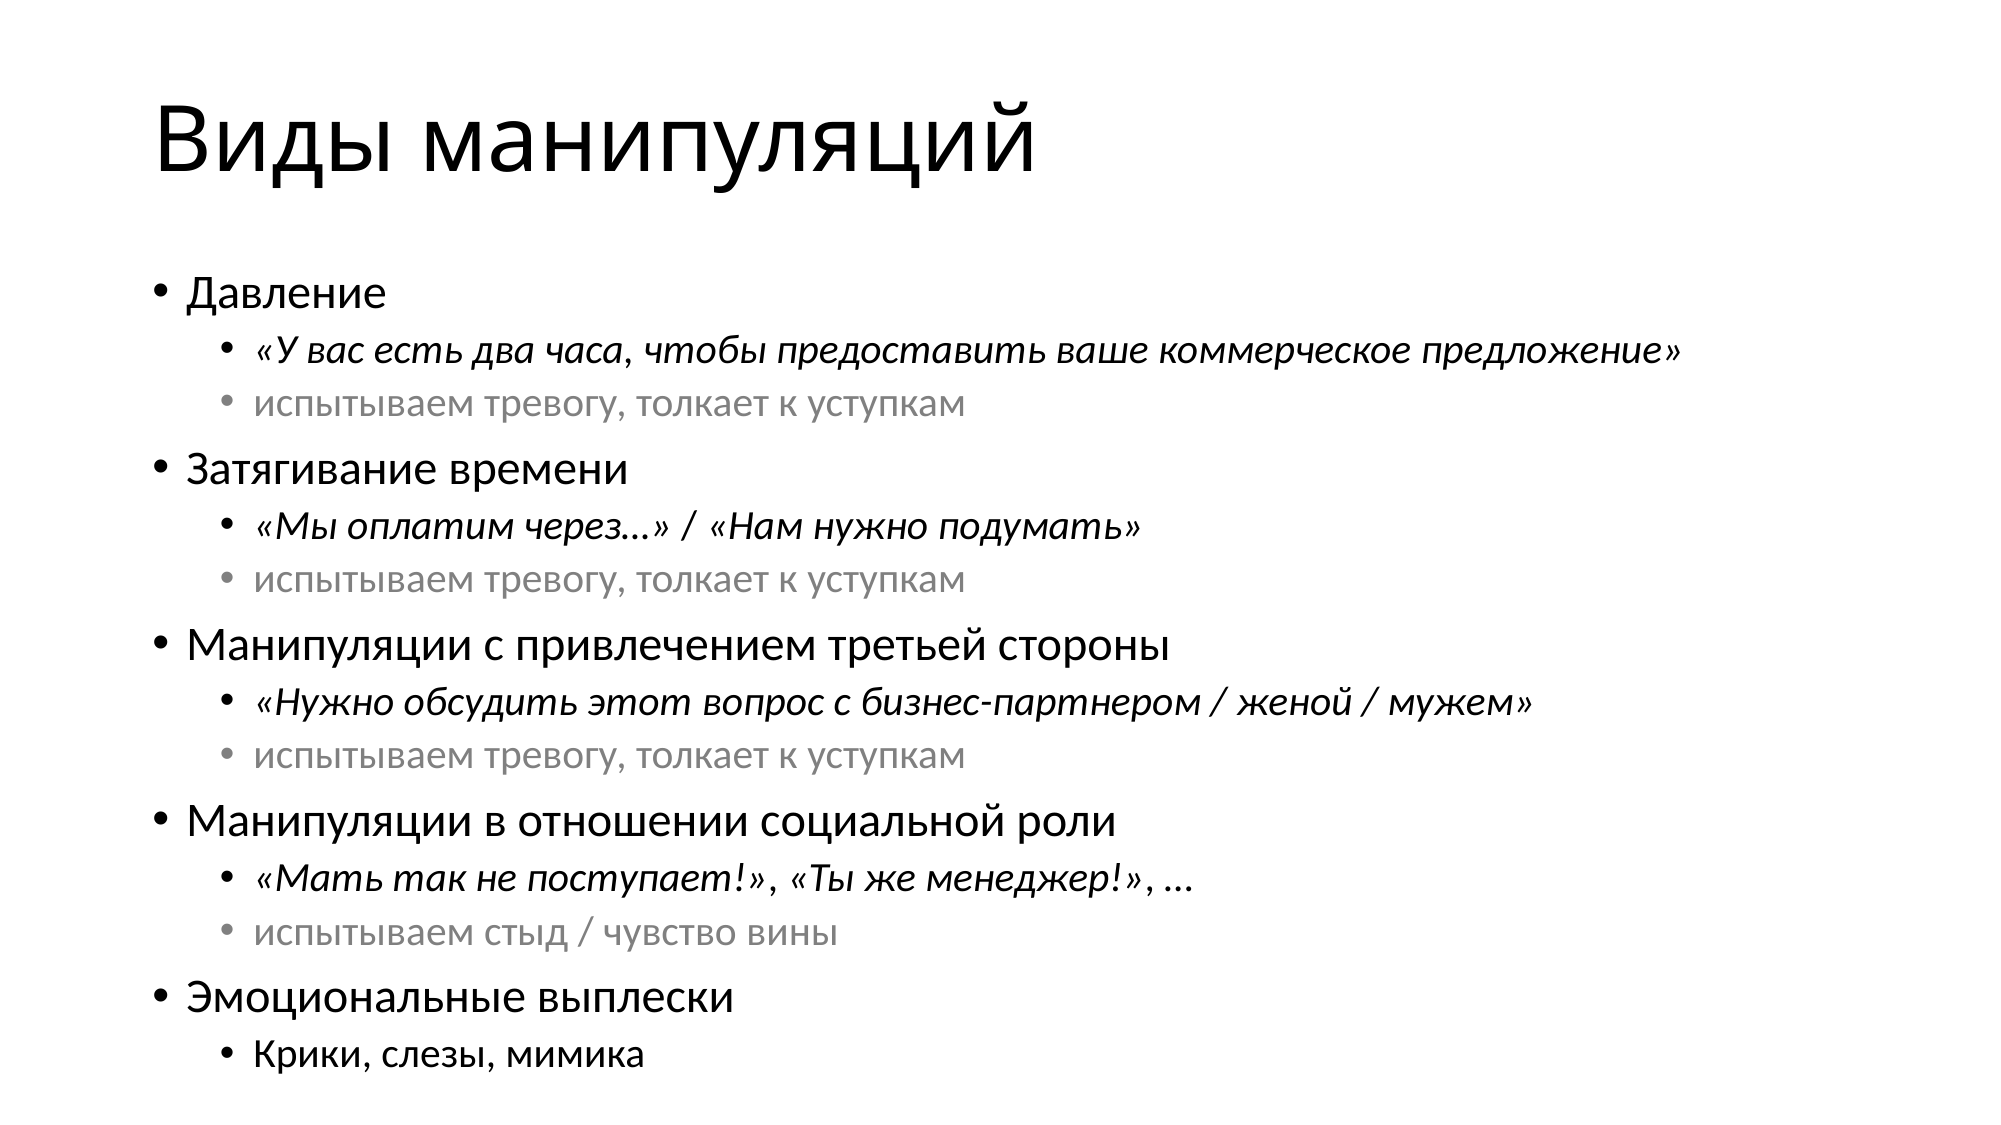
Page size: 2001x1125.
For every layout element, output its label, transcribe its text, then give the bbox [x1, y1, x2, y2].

title Виды манипуляций [137, 59, 1863, 224]
list Давление «У вас есть два часа, чтобы предоставить ваше коммерческое предложение» испытываем тревогу, толкает к уступкам Затягивание времени «Мы оплатим через…» / «Нам нужно подумать» испытываем тревогу, толкает к уступкам Манипуляции с привлечением третьей стороны «Нужно обсудить этот вопрос с бизнес-партнером / женой / мужем» испытываем тревогу, толкает к уступкам Манипуляции в отношении социальной роли «Мать так не поступает!», «Ты же менеджер!», … испытываем стыд / чувство вины Эмоциональные выплески Крики, слезы, мимика [137, 259, 1863, 1091]
